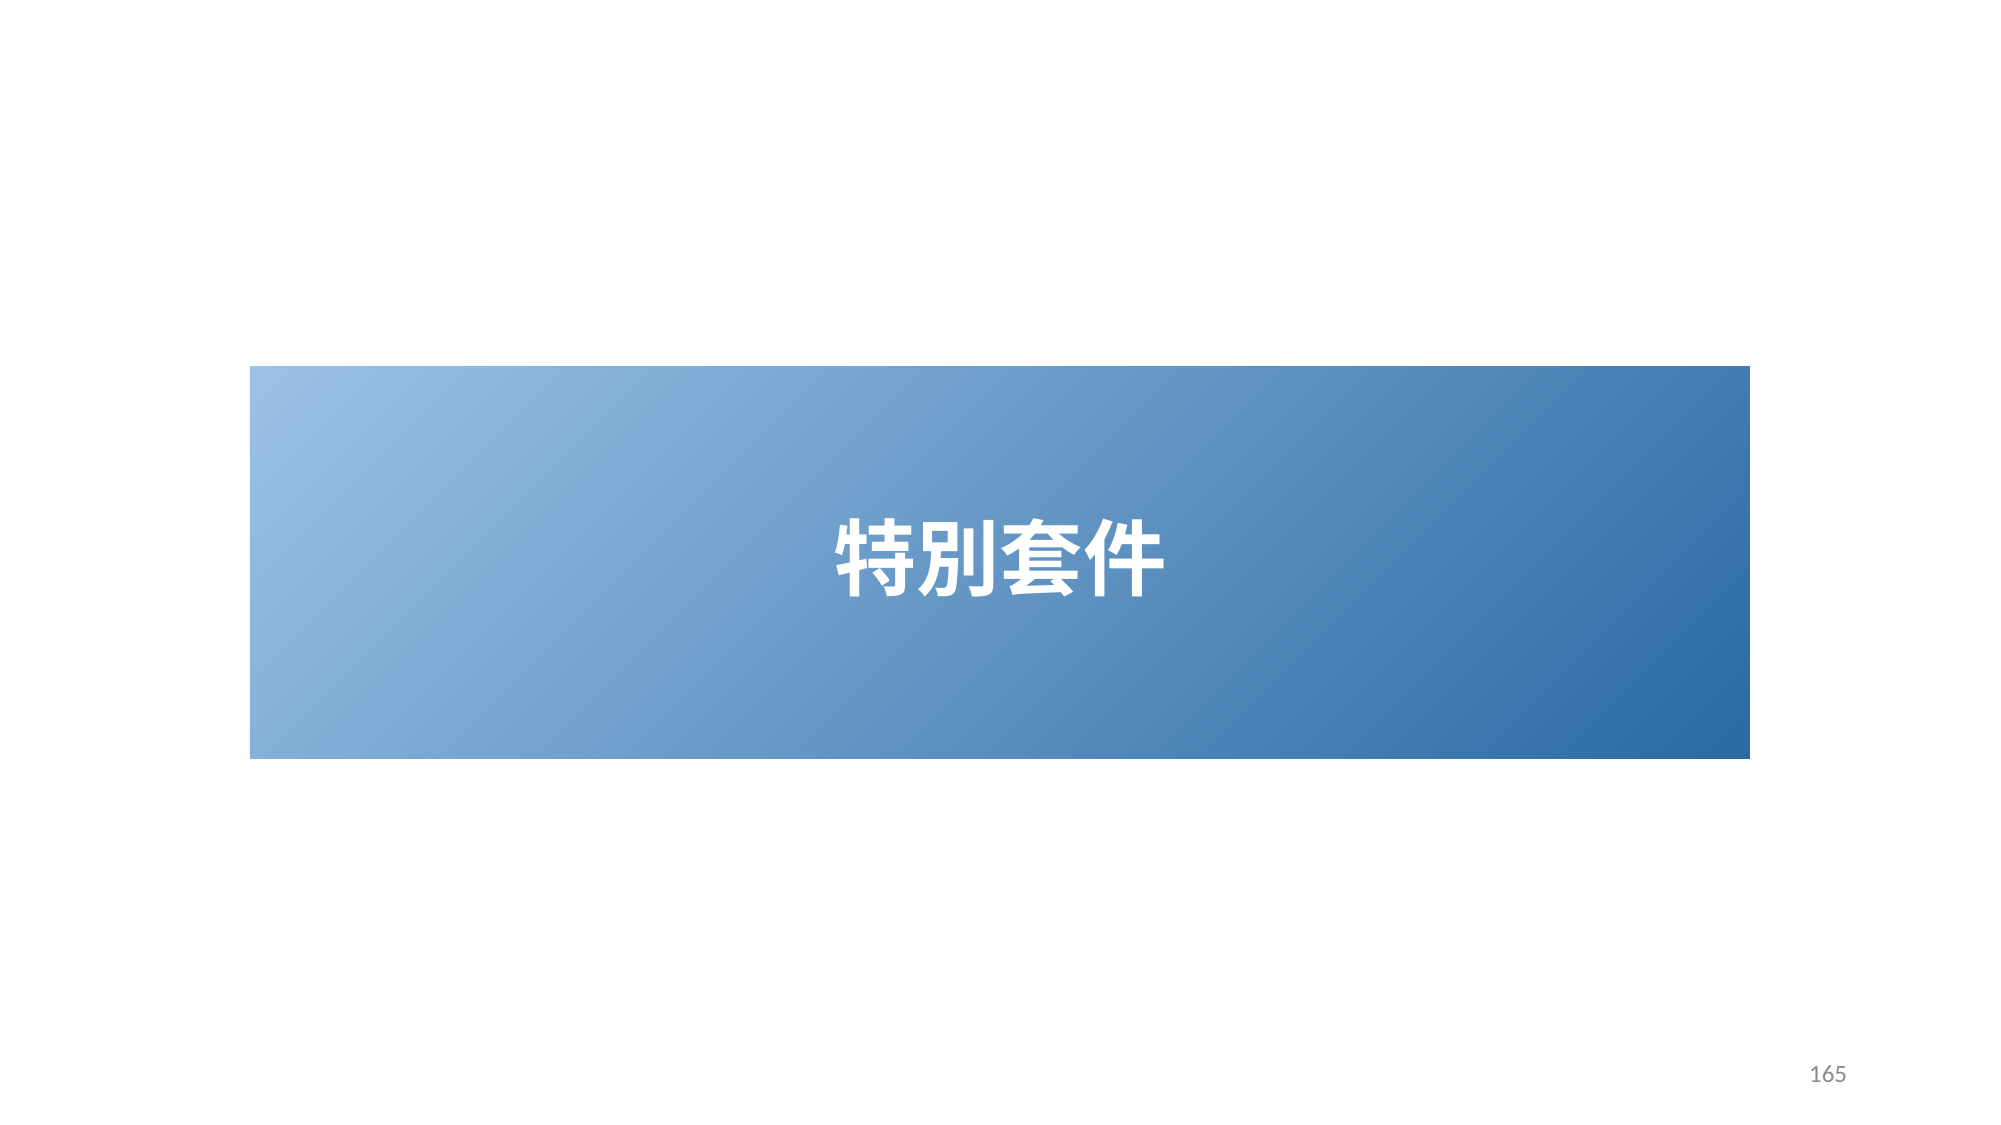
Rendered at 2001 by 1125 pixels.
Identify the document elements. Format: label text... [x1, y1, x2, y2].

slide_number 165 [1412, 1042, 1863, 1103]
title 特別套件 [249, 366, 1750, 759]
